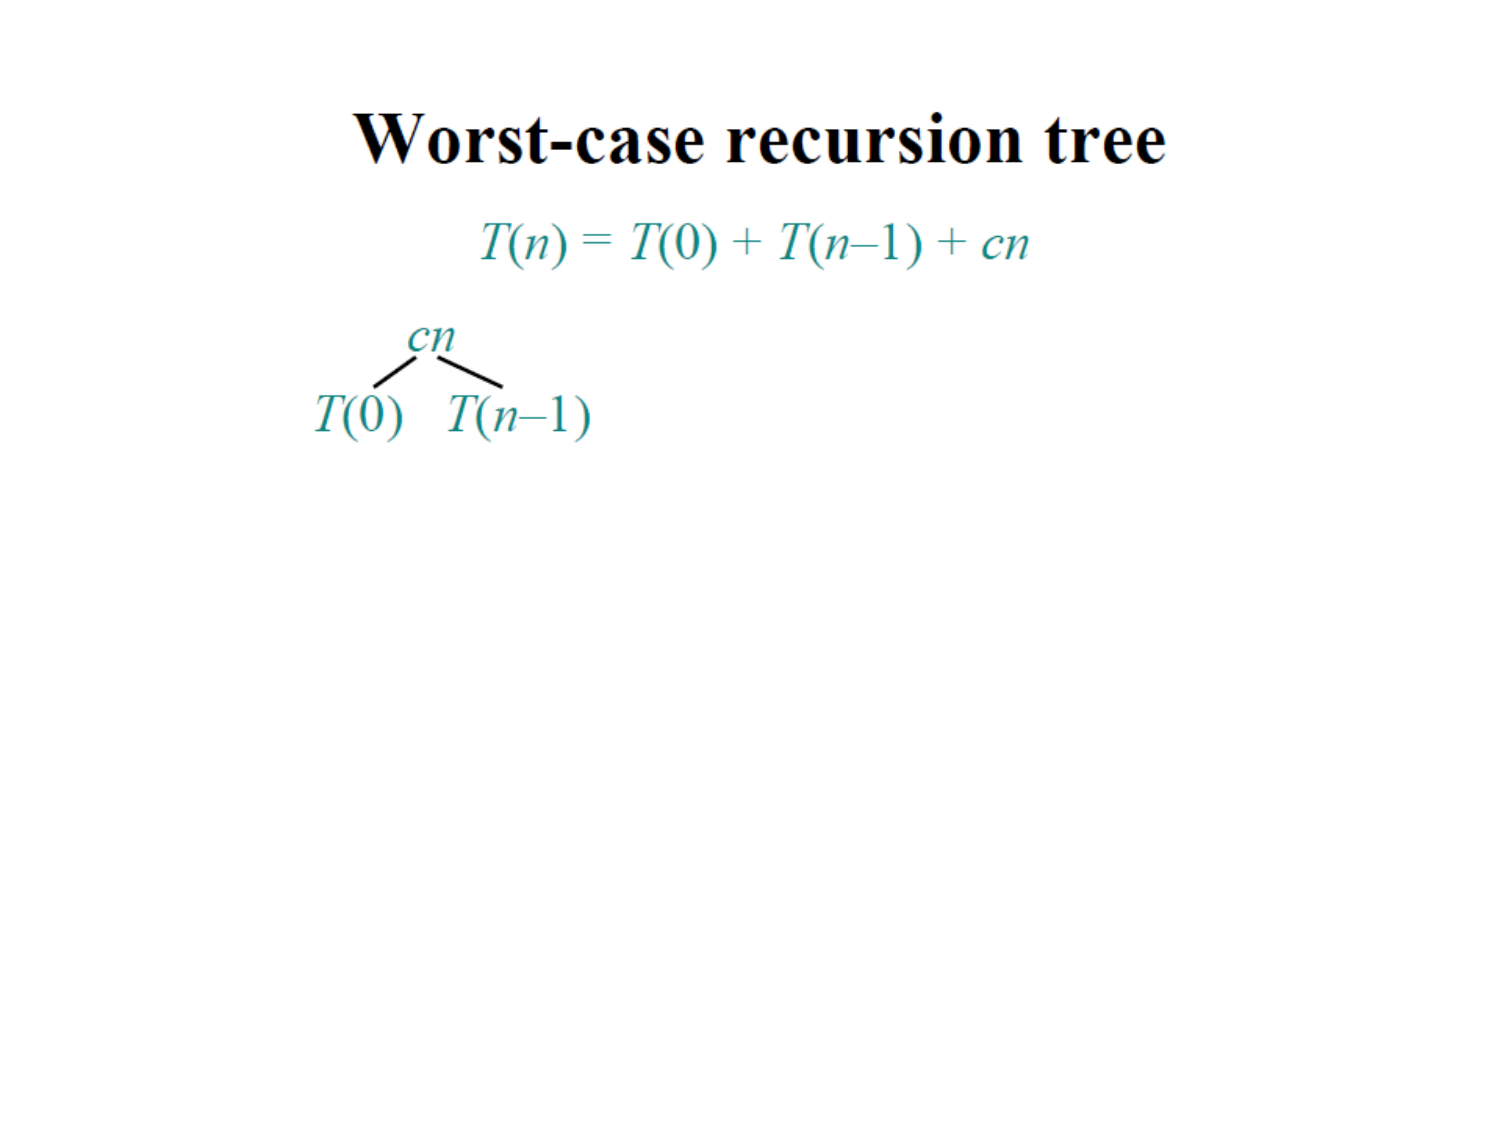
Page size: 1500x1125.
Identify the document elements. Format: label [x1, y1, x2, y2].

picture [249, 77, 1251, 480]
